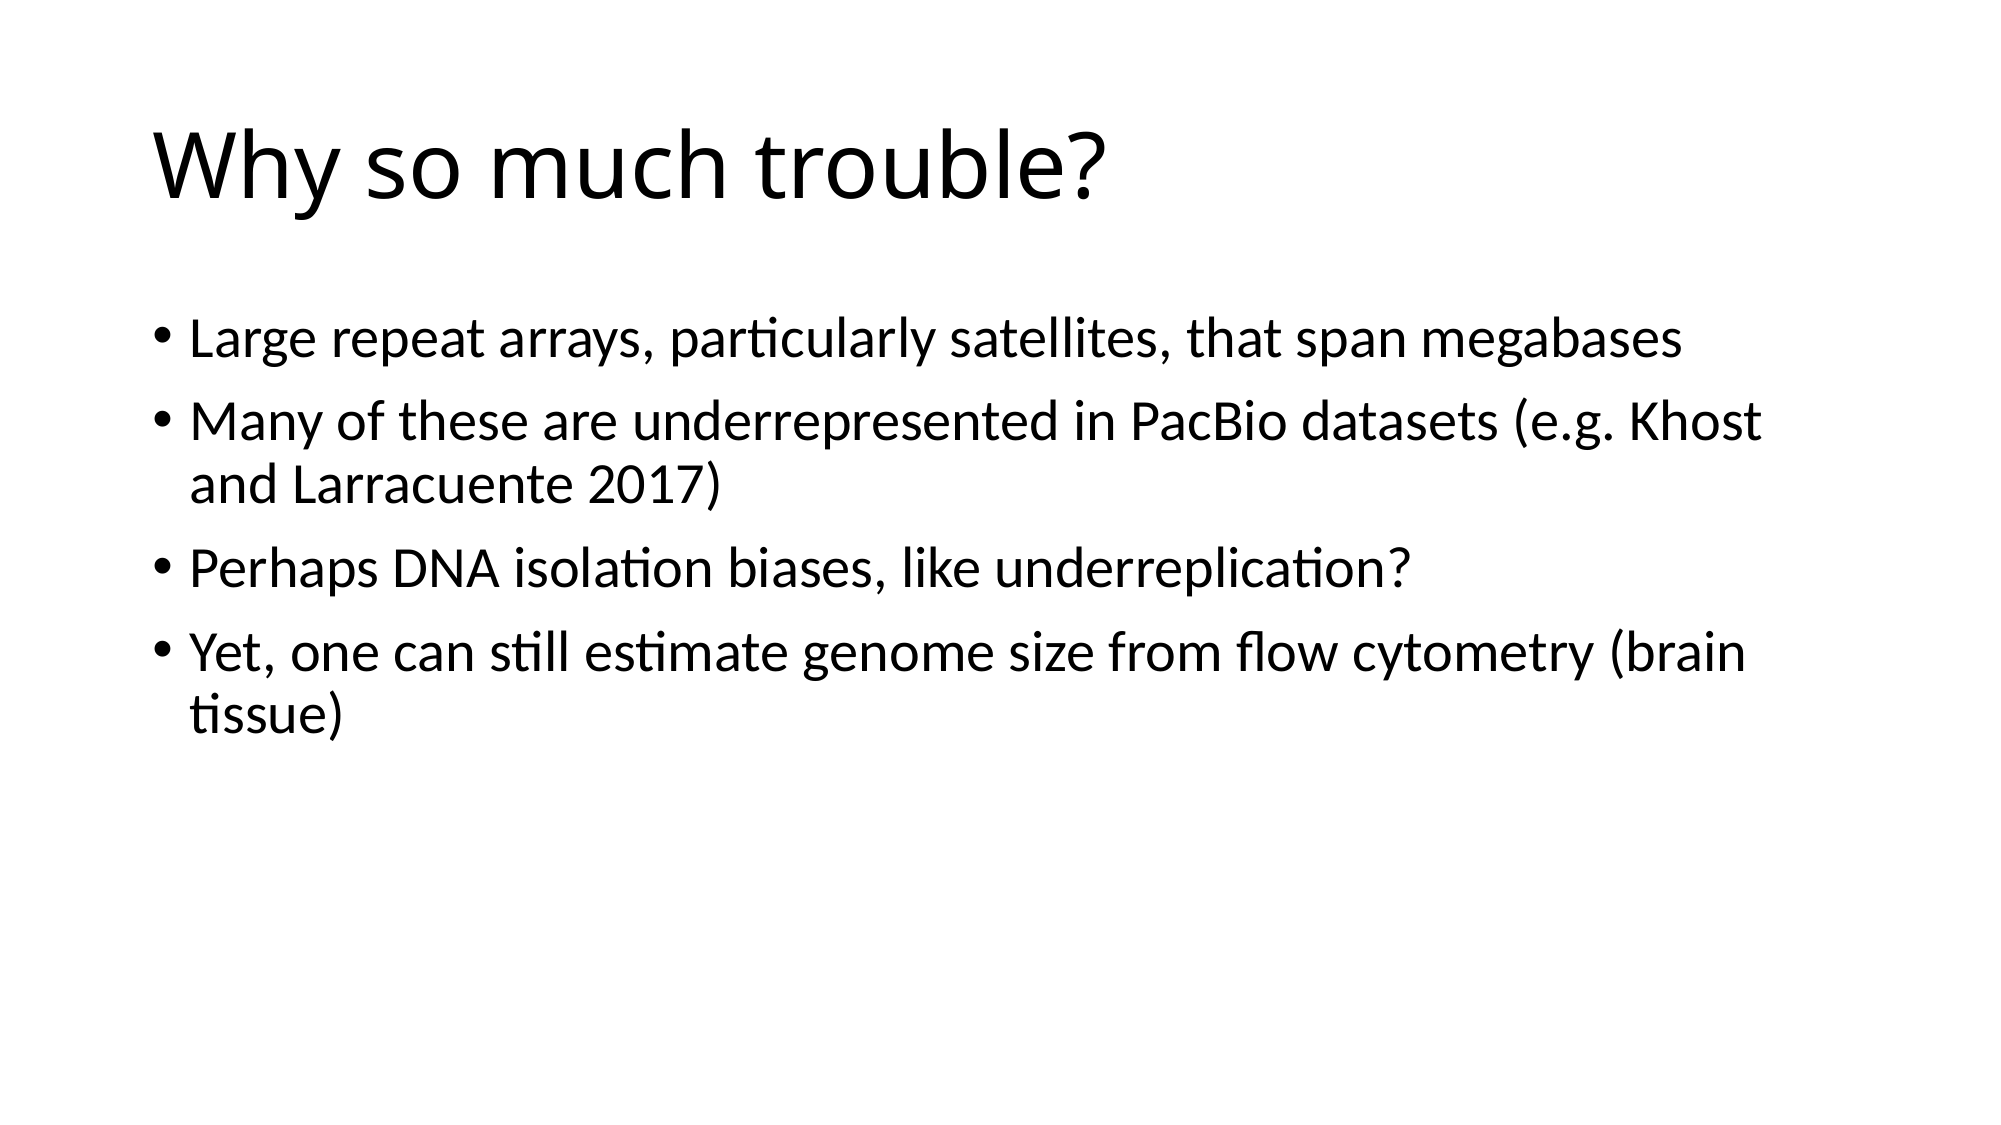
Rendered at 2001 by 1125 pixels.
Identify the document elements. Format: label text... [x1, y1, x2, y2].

title Why so much trouble? [137, 59, 1863, 278]
list Large repeat arrays, particularly satellites, that span megabases Many of these are underrepresented in PacBio datasets (e.g. Khost and Larracuente 2017) Perhaps DNA isolation biases, like underreplication? Yet, one can still estimate genome size from flow cytometry (brain tissue) [137, 299, 1863, 1014]
